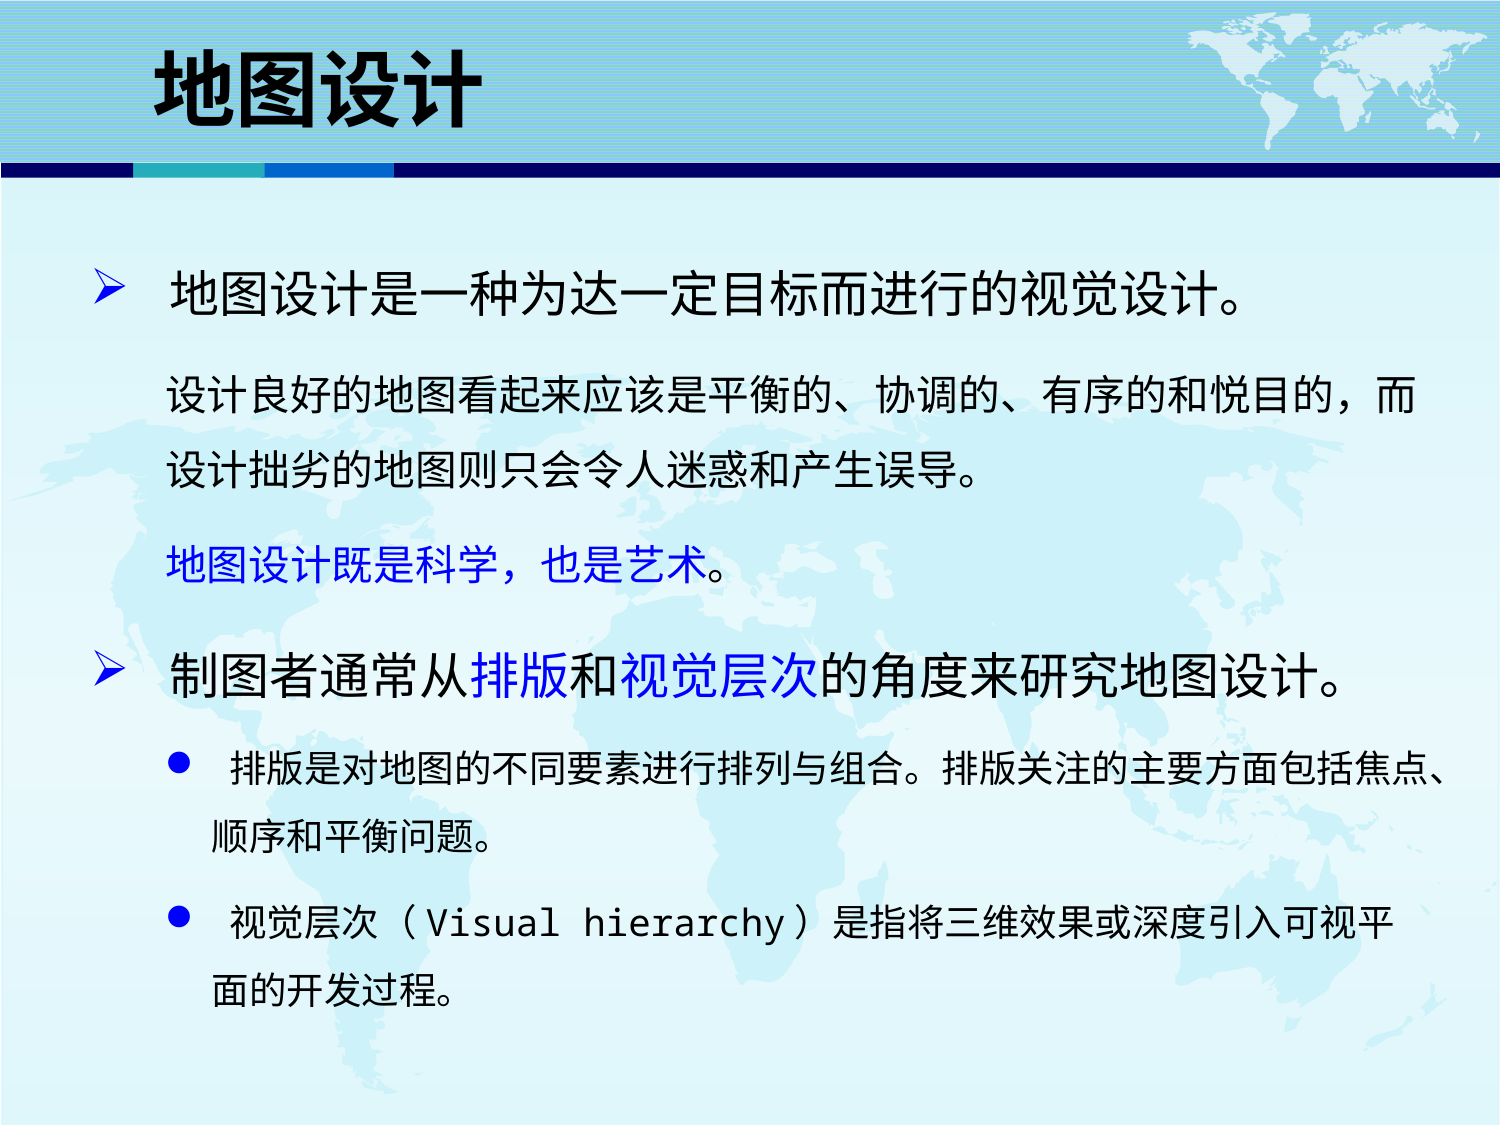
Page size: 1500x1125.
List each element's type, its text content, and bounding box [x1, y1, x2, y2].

list 地图设计是一种为达一定目标而进行的视觉设计。 设计良好的地图看起来应该是平衡的、协调的、有序的和悦目的，而设计拙劣的地图则只会令人迷惑和产生误导。 地图设计既是科学，也是艺术。 制图者通常从排版和视觉层次的角度来研究地图设计。 排版是对地图的不同要素进行排列与组合。排版关注的主要方面包括焦点、顺序和平衡问题。 视觉层次（Visual hierarchy）是指将三维效果或深度引入可视平面的开发过程。 [74, 224, 1446, 1048]
title 地图设计 [137, 24, 1475, 150]
picture [0, 174, 1500, 1125]
